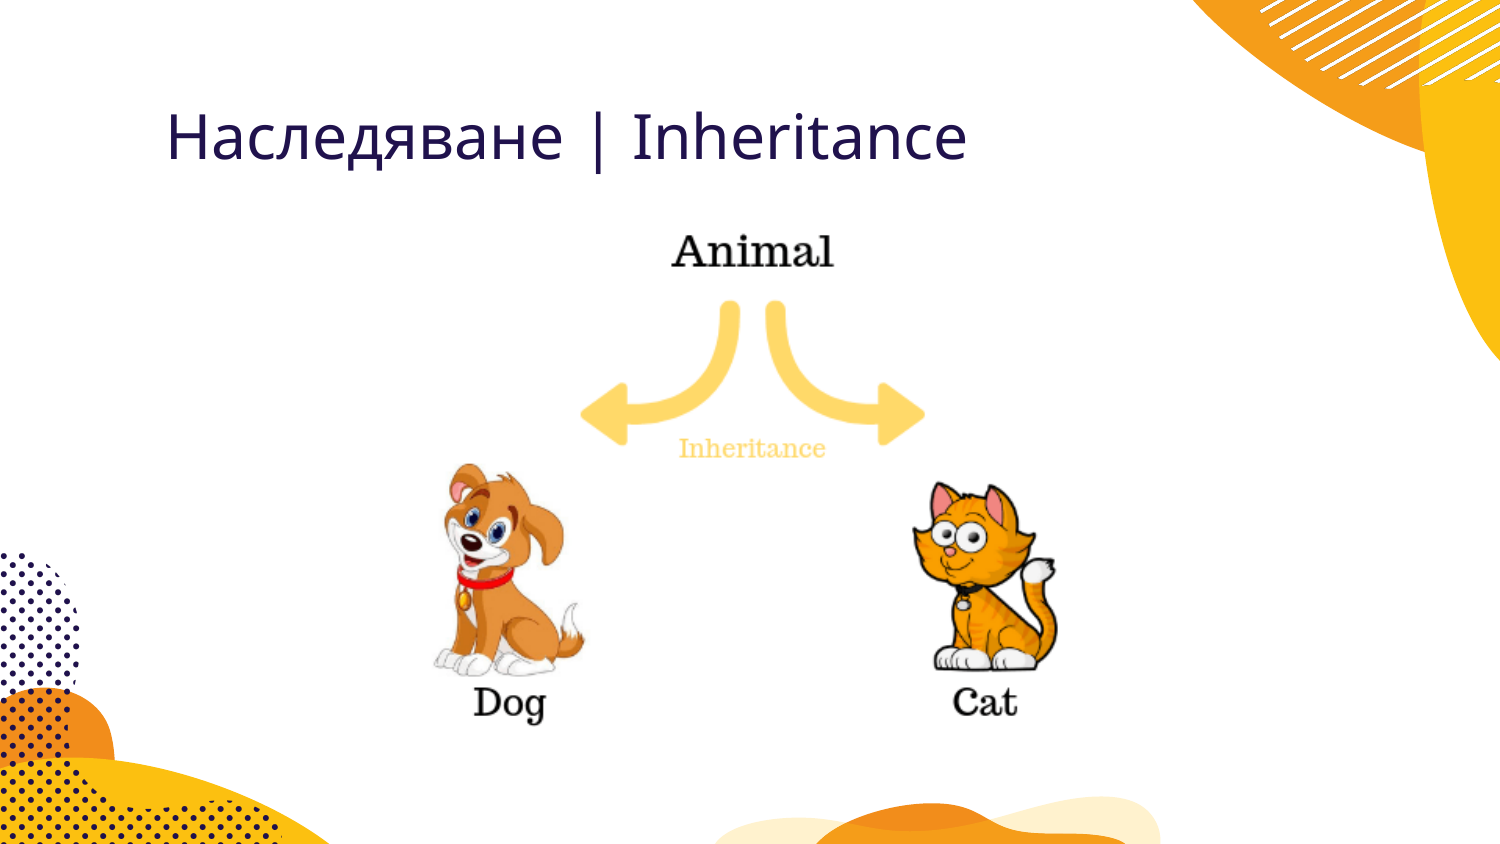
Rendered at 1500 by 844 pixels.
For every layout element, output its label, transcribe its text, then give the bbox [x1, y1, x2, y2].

title Наследяване | Inheritance [150, 81, 1348, 176]
picture [0, 0, 1500, 844]
